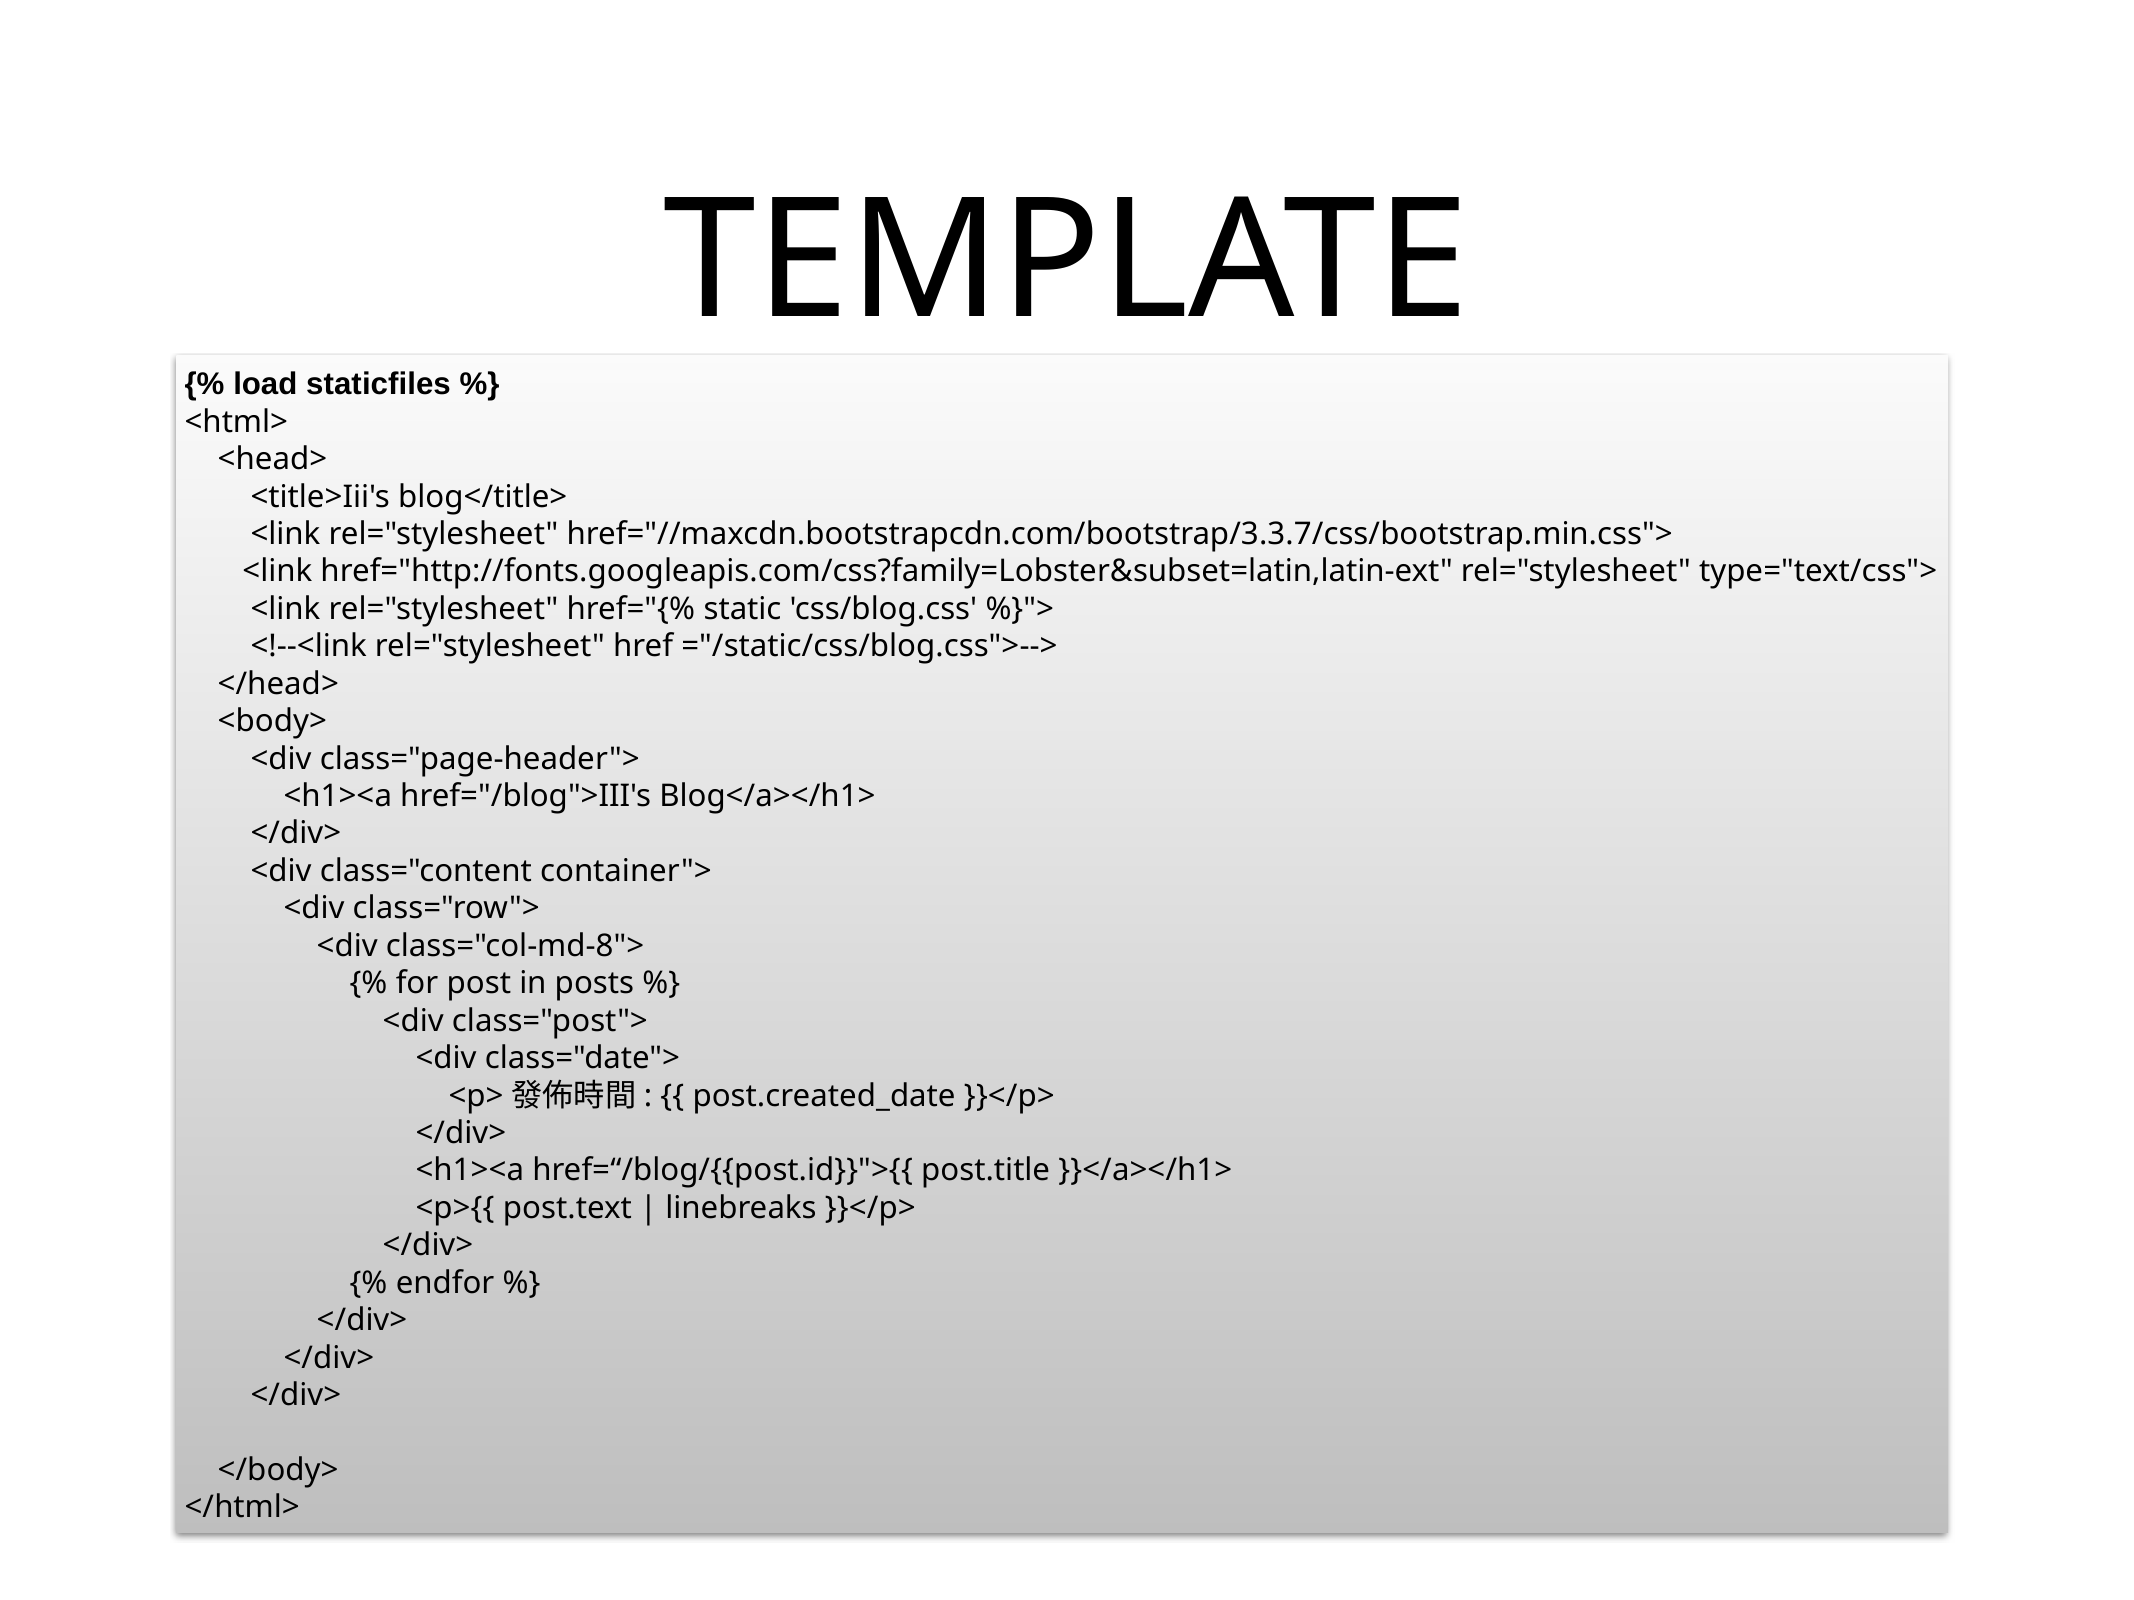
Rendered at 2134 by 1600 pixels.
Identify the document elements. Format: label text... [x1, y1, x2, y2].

title TEMPLATE [155, 72, 1978, 428]
text_box {% load staticfiles %} <html> <head> <title>Iii's blog</title> <link rel="stylesheet" href="//maxcdn.bootstrapcdn.com/bootstrap/3.3.7/css/bootstrap.min.css"> <link href="http://fonts.googleapis.com/css?family=Lobster&subset=latin,latin-ext" rel="stylesheet" type="text/css"> <link rel="stylesheet" href="{% static 'css/blog.css' %}"> <!--<link rel="stylesheet" href ="/static/css/blog.css">--> </head> <body> <div class="page-header"> <h1><a href="/blog">III's Blog</a></h1> </div> <div class="content container"> <div class="row"> <div class="col-md-8"> {% for post in posts %} <div class="post"> <div class="date"> <p>發佈時間: {{ post.created_date }}</p> </div> <h1><a href=“/blog/{{post.id}}">{{ post.title }}</a></h1> <p>{{ post.text | linebreaks }}</p> </div> {% endfor %} </div> </div> </div> </body> </html> [176, 355, 1949, 1533]
